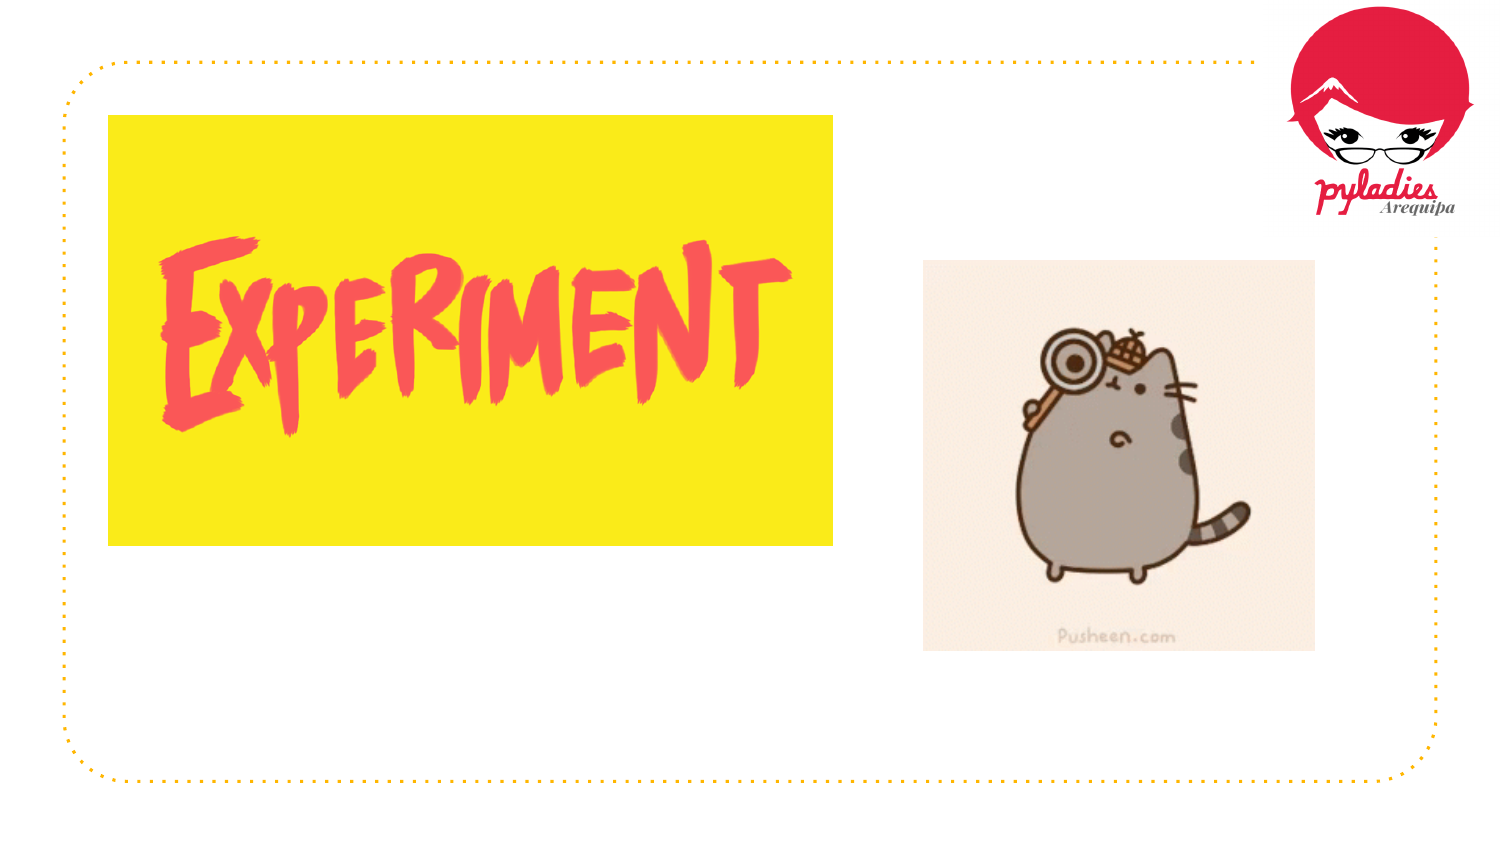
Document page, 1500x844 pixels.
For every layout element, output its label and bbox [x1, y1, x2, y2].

picture [108, 115, 833, 546]
picture [923, 260, 1315, 652]
picture [1263, 0, 1500, 237]
